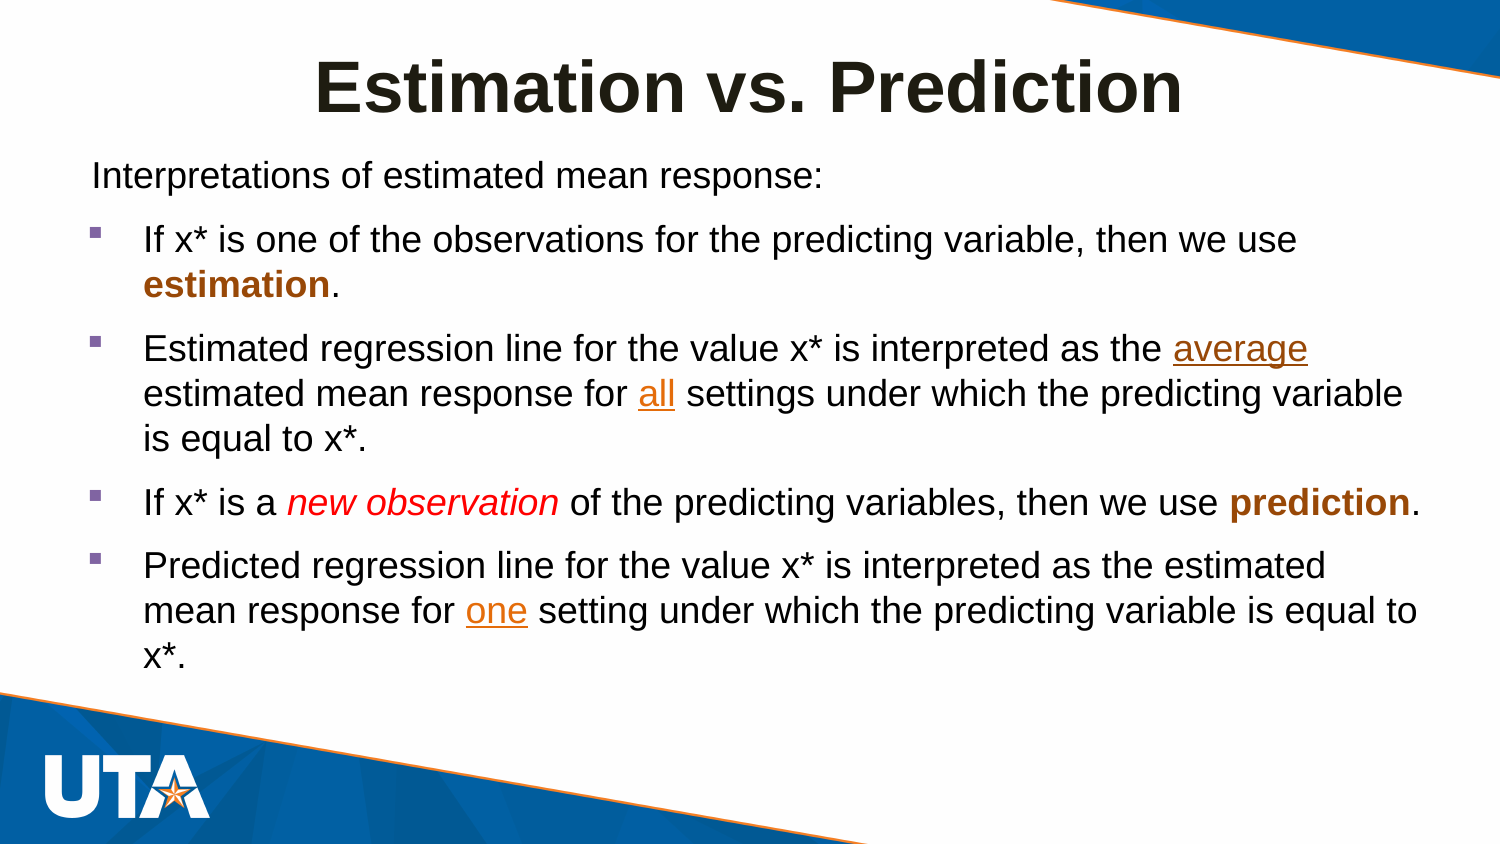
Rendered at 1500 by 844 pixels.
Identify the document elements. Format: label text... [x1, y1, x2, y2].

list Interpretations of estimated mean response: If x* is one of the observations for the predicting variable, then we use estimation. Estimated regression line for the value x* is interpreted as the average estimated mean response for all settings under which the predicting variable is equal to x*. If x* is a new observation of the predicting variables, then we use prediction. Predicted regression line for the value x* is interpreted as the estimated mean response for one setting under which the predicting variable is equal to x*. [71, 136, 1443, 730]
title Estimation vs. Prediction [188, 24, 1312, 127]
picture [0, 0, 1500, 844]
